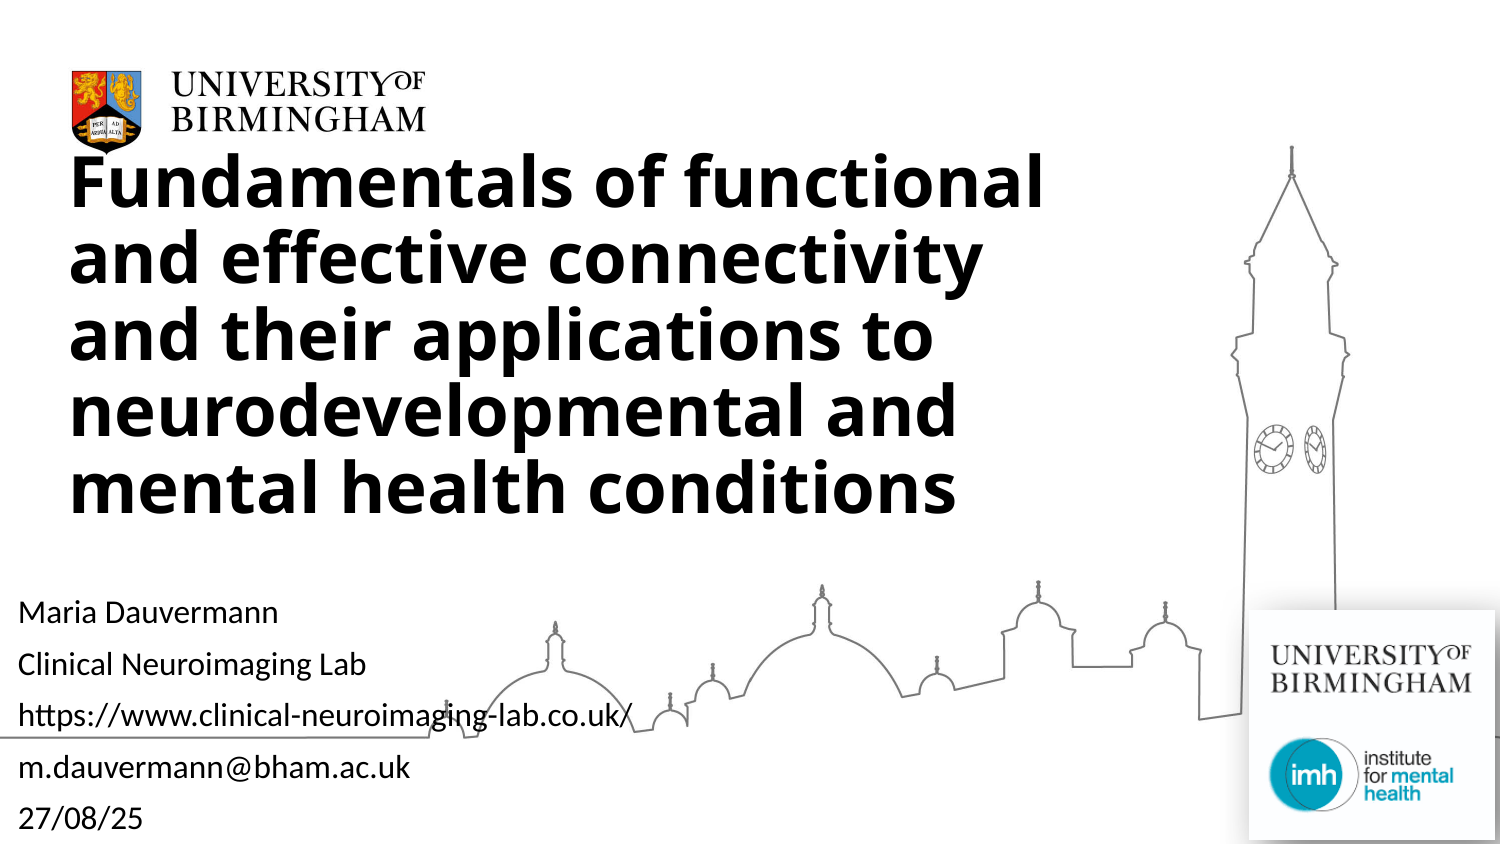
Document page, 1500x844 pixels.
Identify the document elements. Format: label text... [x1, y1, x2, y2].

title Fundamentals of functional and effective connectivity and their applications to neurodevelopmental and mental health conditions [53, 288, 1128, 387]
picture [0, 0, 1500, 844]
list Maria Dauvermann Clinical Neuroimaging Lab https://www.clinical-neuroimaging-lab.co.uk/ m.dauvermann@bham.ac.uk 27/08/25 [2, 587, 680, 718]
